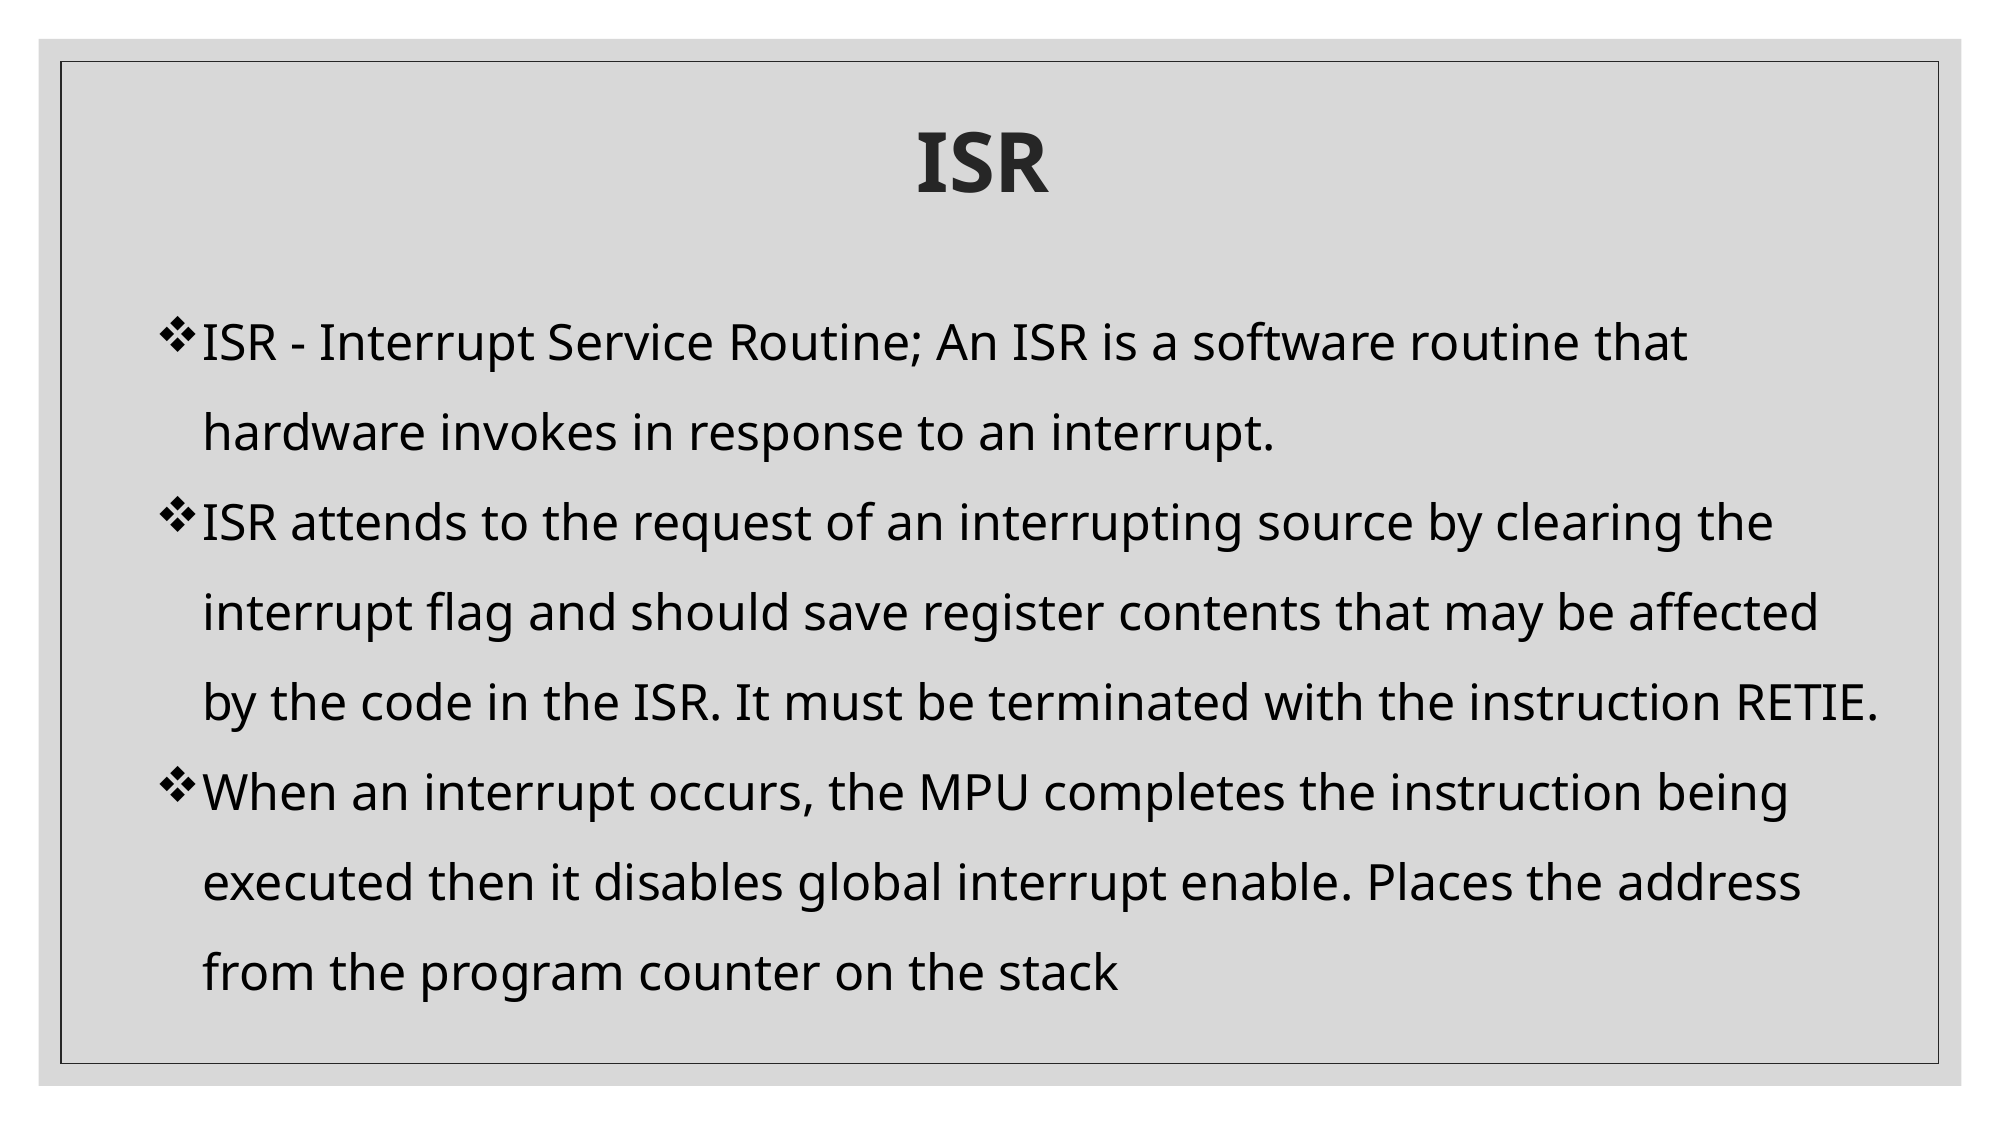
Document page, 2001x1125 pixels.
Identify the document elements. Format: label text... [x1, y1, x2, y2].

title ISR [140, 57, 1904, 273]
text_box ISR - Interrupt Service Routine; An ISR is a software routine that hardware invokes in response to an interrupt. ISR attends to the request of an interrupting source by clearing the interrupt flag and should save register contents that may be affected by the code in the ISR. It must be terminated with the instruction RETIE. When an interrupt occurs, the MPU completes the instruction being executed then it disables global interrupt enable. Places the address from the program counter on the stack [140, 273, 1904, 1009]
